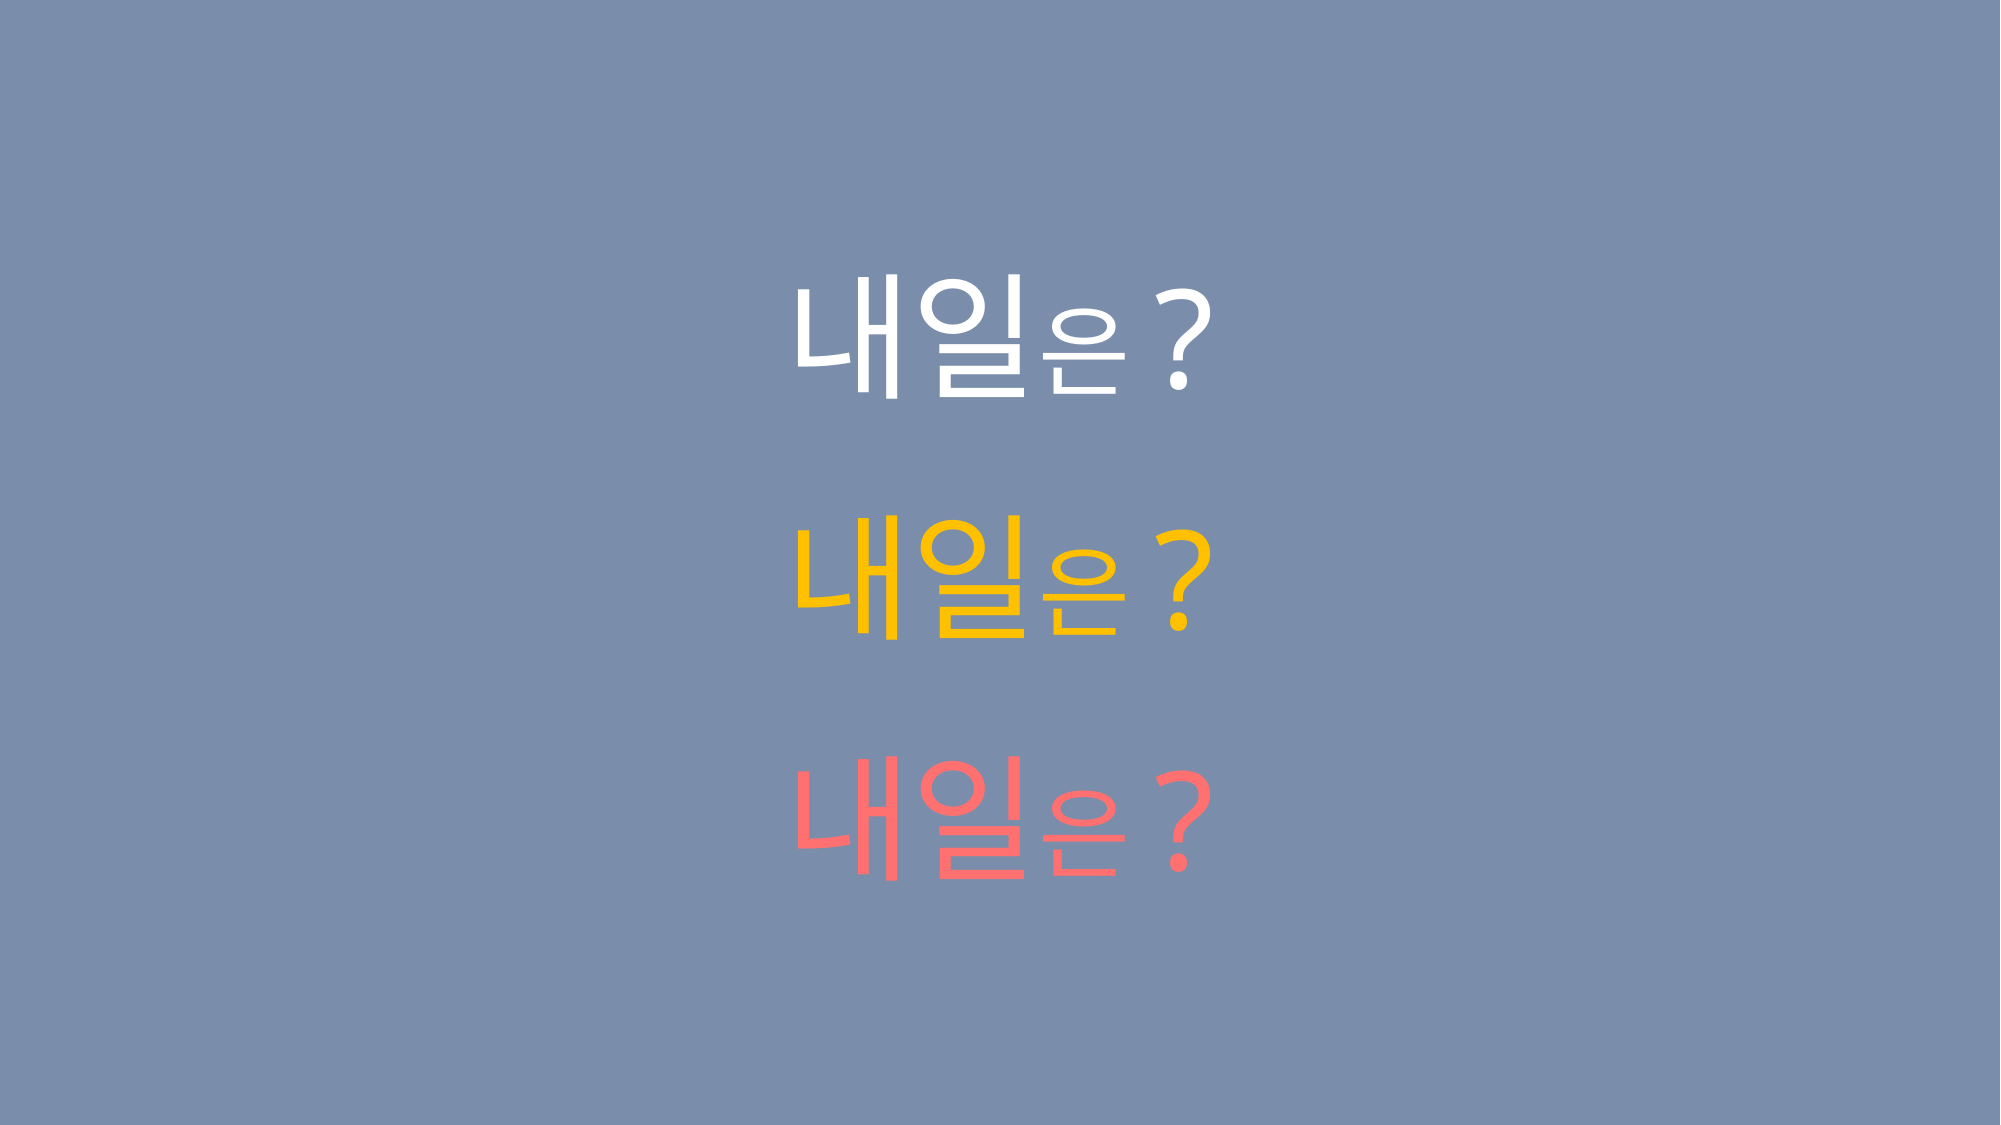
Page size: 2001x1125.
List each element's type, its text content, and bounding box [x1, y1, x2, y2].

text_box 내일은? [770, 725, 1230, 905]
text_box 내일은? [770, 484, 1230, 665]
text_box 내일은? [770, 243, 1230, 424]
